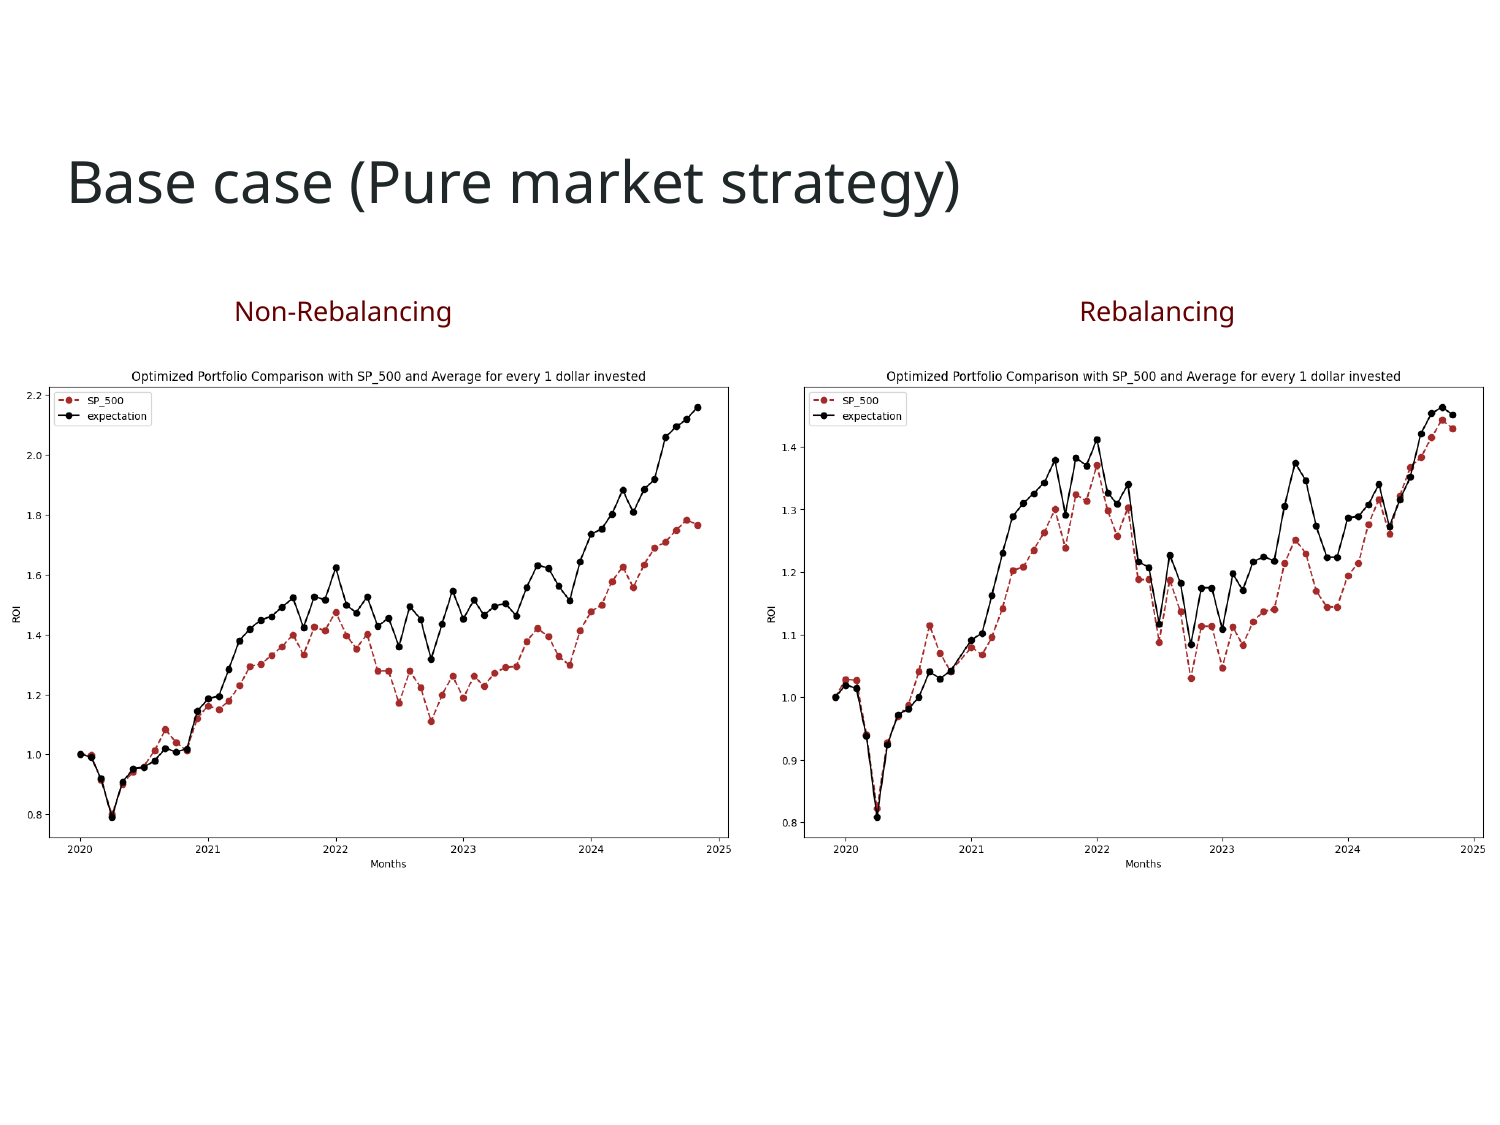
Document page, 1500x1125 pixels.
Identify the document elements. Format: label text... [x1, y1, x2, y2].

title Base case (Pure market strategy) [51, 129, 1449, 297]
picture [758, 363, 1493, 876]
picture [3, 363, 738, 876]
text_box Rebalancing [1064, 279, 1323, 343]
text_box Non-Rebalancing [219, 279, 477, 343]
